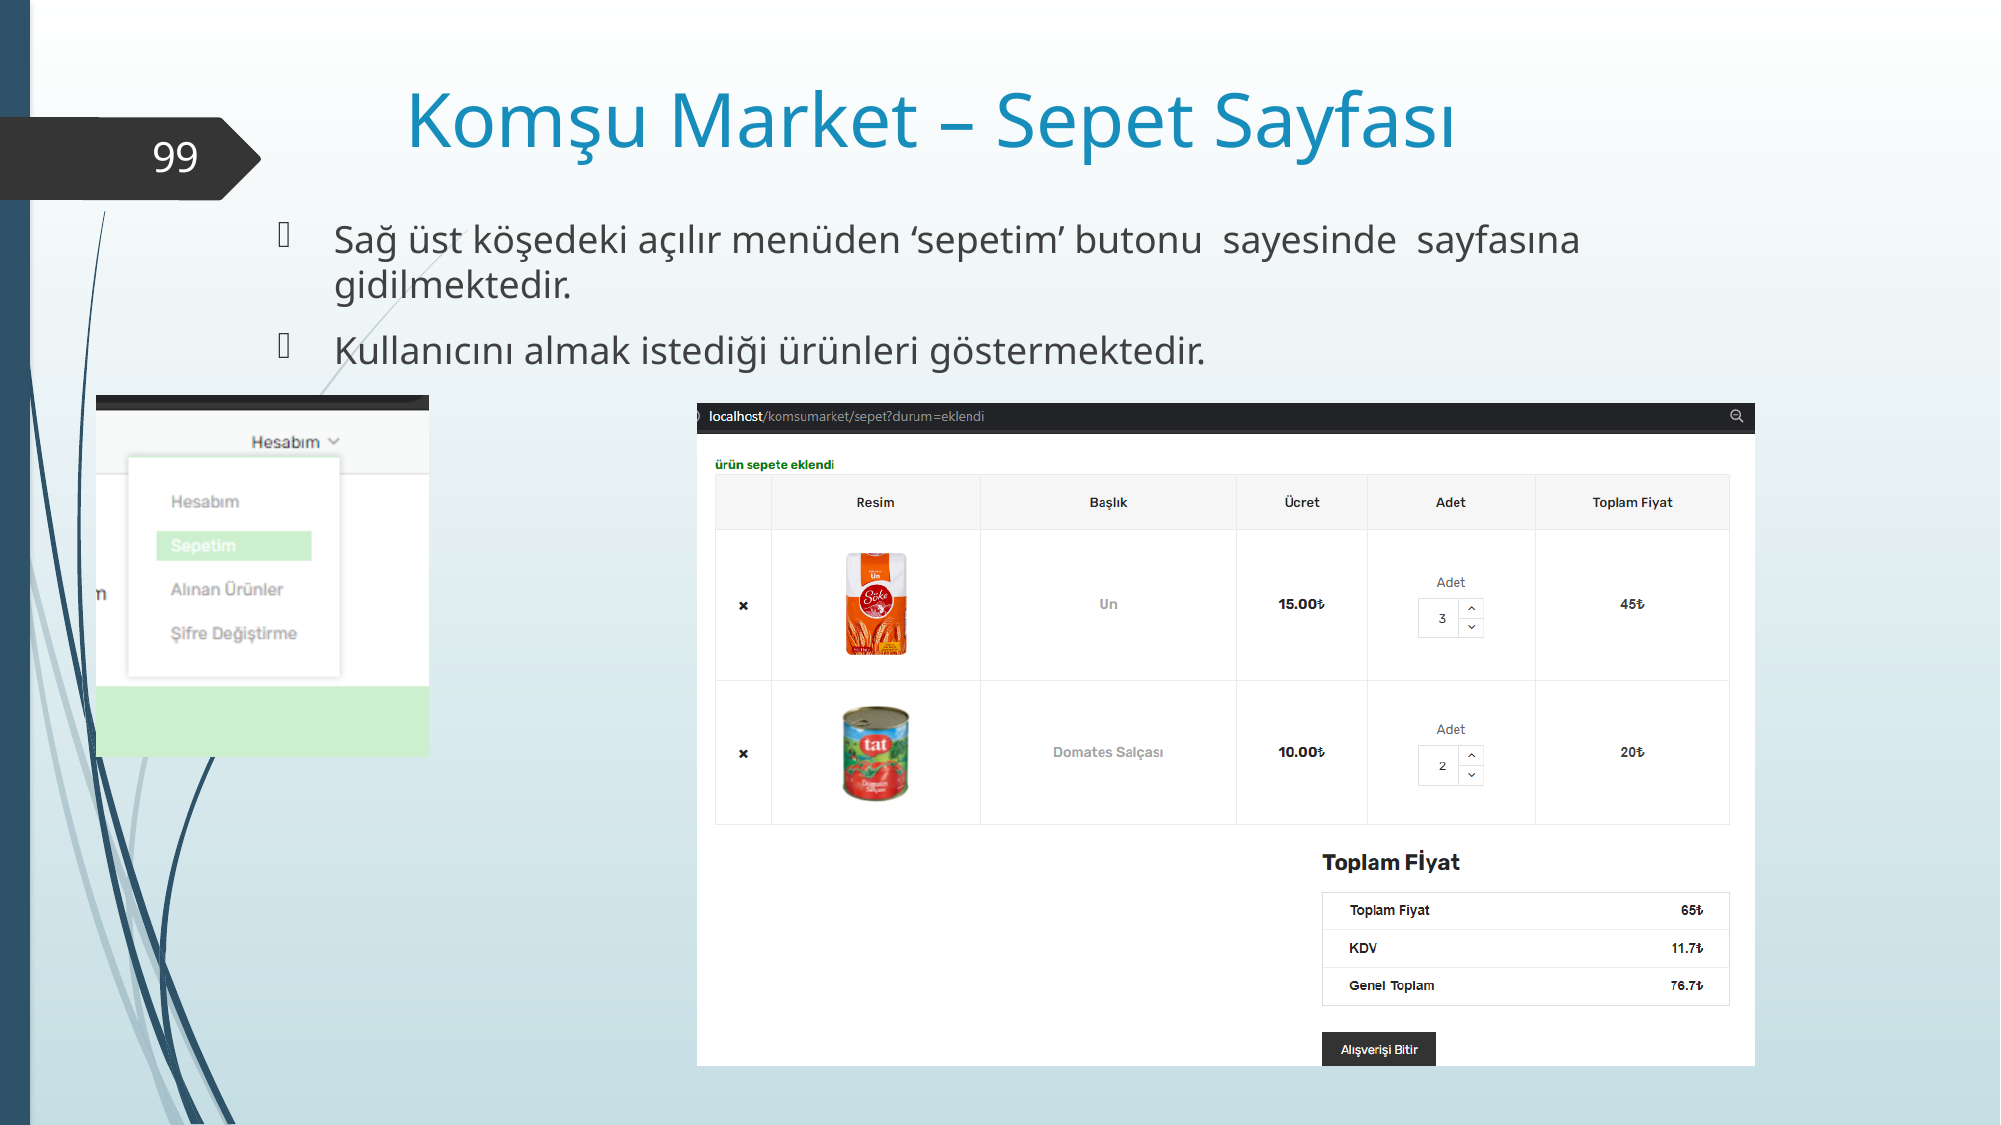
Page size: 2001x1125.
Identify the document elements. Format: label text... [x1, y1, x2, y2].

slide_number 99 [87, 129, 216, 190]
picture [696, 403, 1755, 1066]
list Sağ üst köşedeki açılır menüden ‘sepetim’ butonu sayesinde sayfasına gidilmektedir. Kullanıcını almak istediği ürünleri göstermektedir. [262, 208, 1815, 828]
title Komşu Market – Sepet Sayfası [389, 64, 1852, 275]
picture [95, 394, 430, 757]
